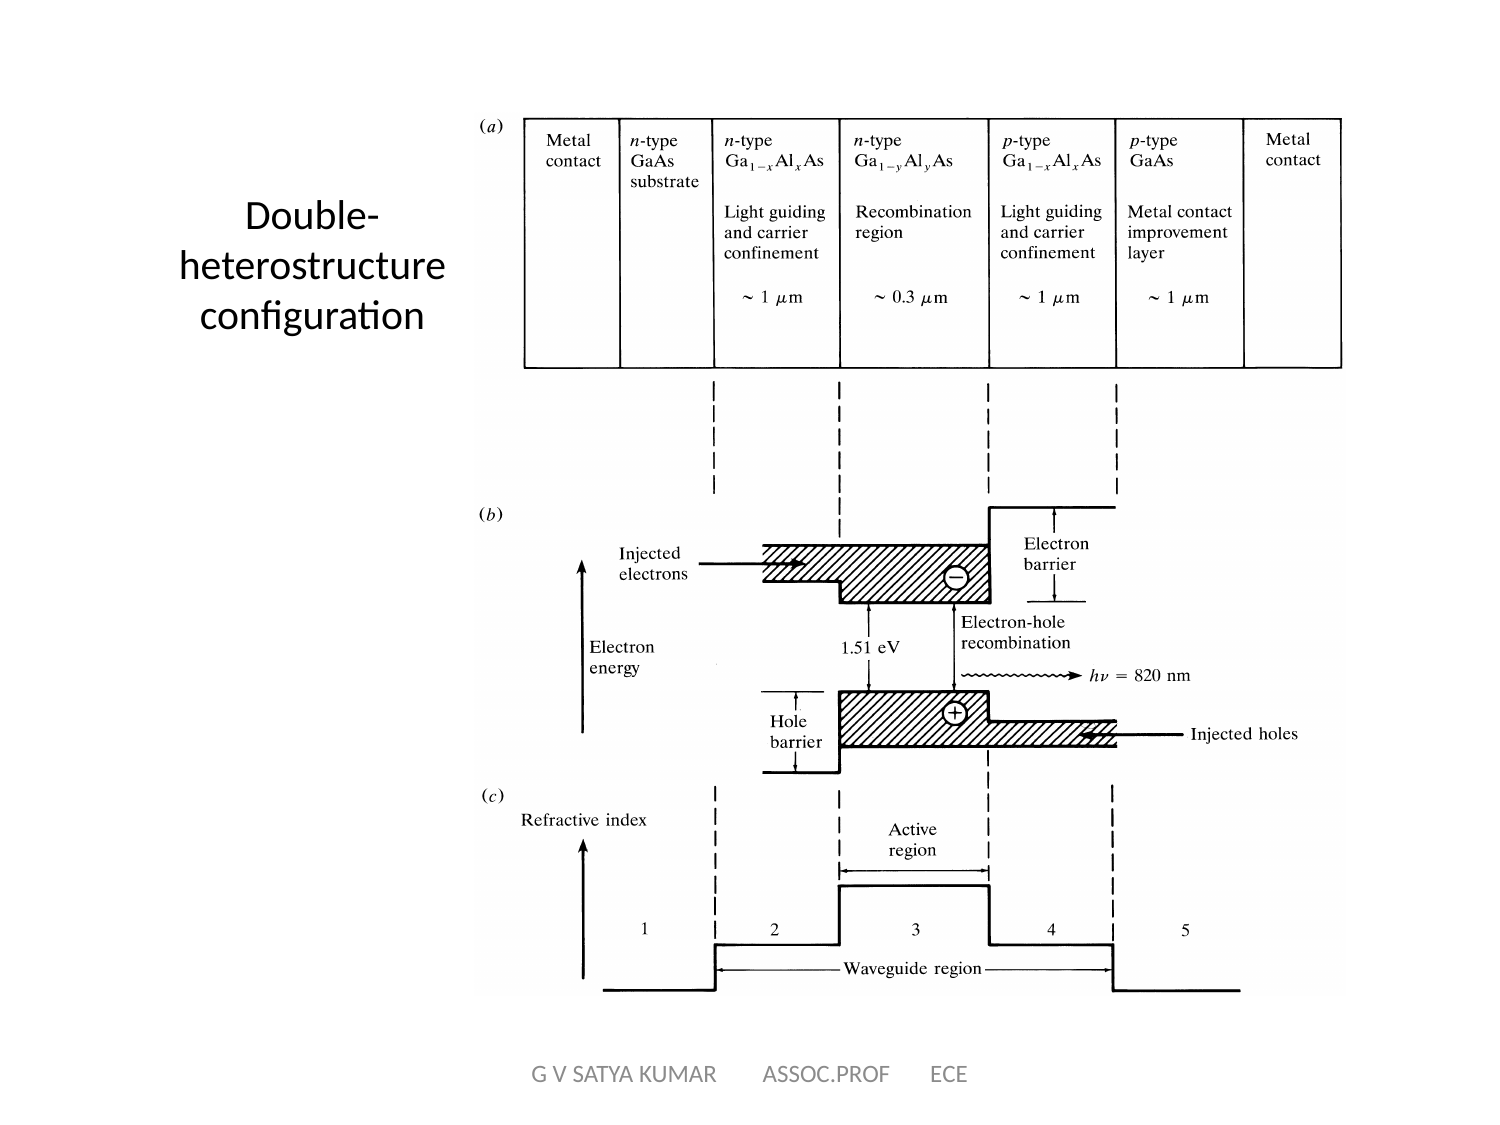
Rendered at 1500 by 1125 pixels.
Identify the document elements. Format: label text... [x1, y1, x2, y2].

picture [474, 112, 1346, 997]
title Double-heterostructure configuration [112, 99, 513, 425]
footer G V SATYA KUMAR ASSOC.PROF ECE [512, 1042, 988, 1103]
